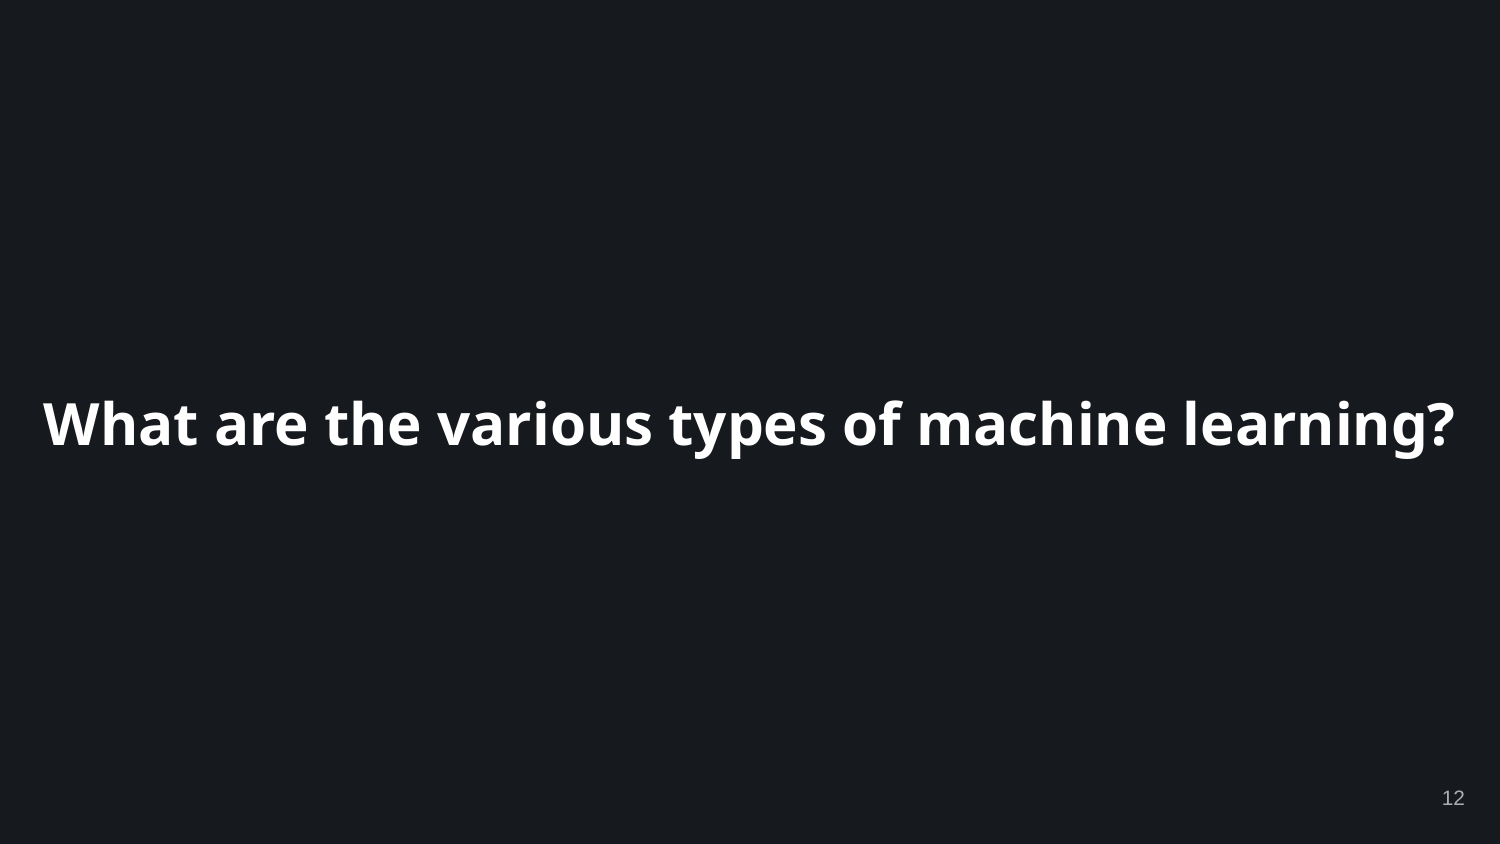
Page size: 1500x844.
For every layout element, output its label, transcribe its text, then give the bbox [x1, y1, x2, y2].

slide_number ‹#› [1389, 764, 1480, 830]
text_box What are the various types of machine learning? [0, 311, 1500, 532]
